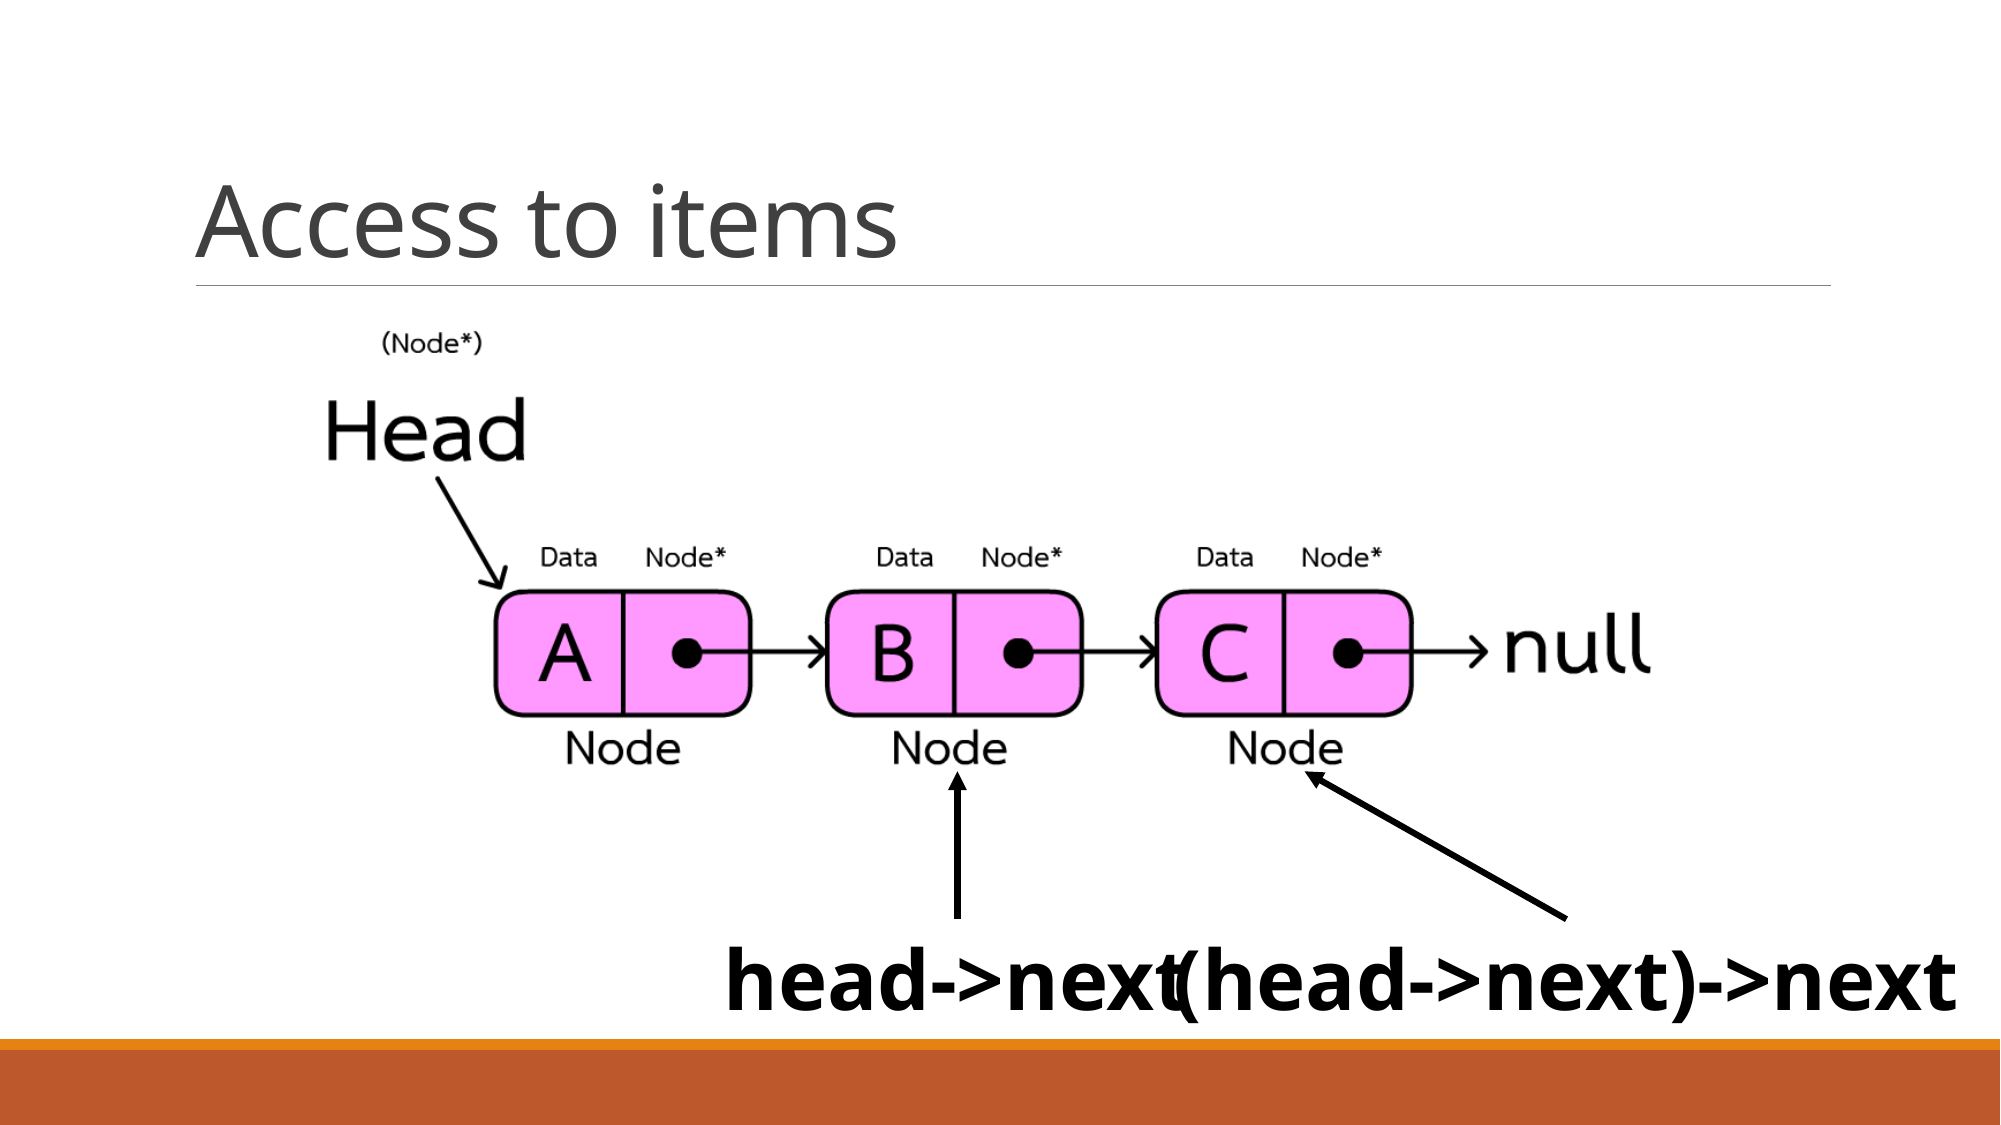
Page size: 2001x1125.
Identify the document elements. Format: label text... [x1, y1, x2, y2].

picture [318, 316, 1655, 799]
text_box head->next [708, 919, 1159, 1034]
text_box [1303, 770, 1567, 920]
text_box (head->next)->next [1159, 919, 1974, 1034]
title Access to items [180, 47, 1830, 285]
